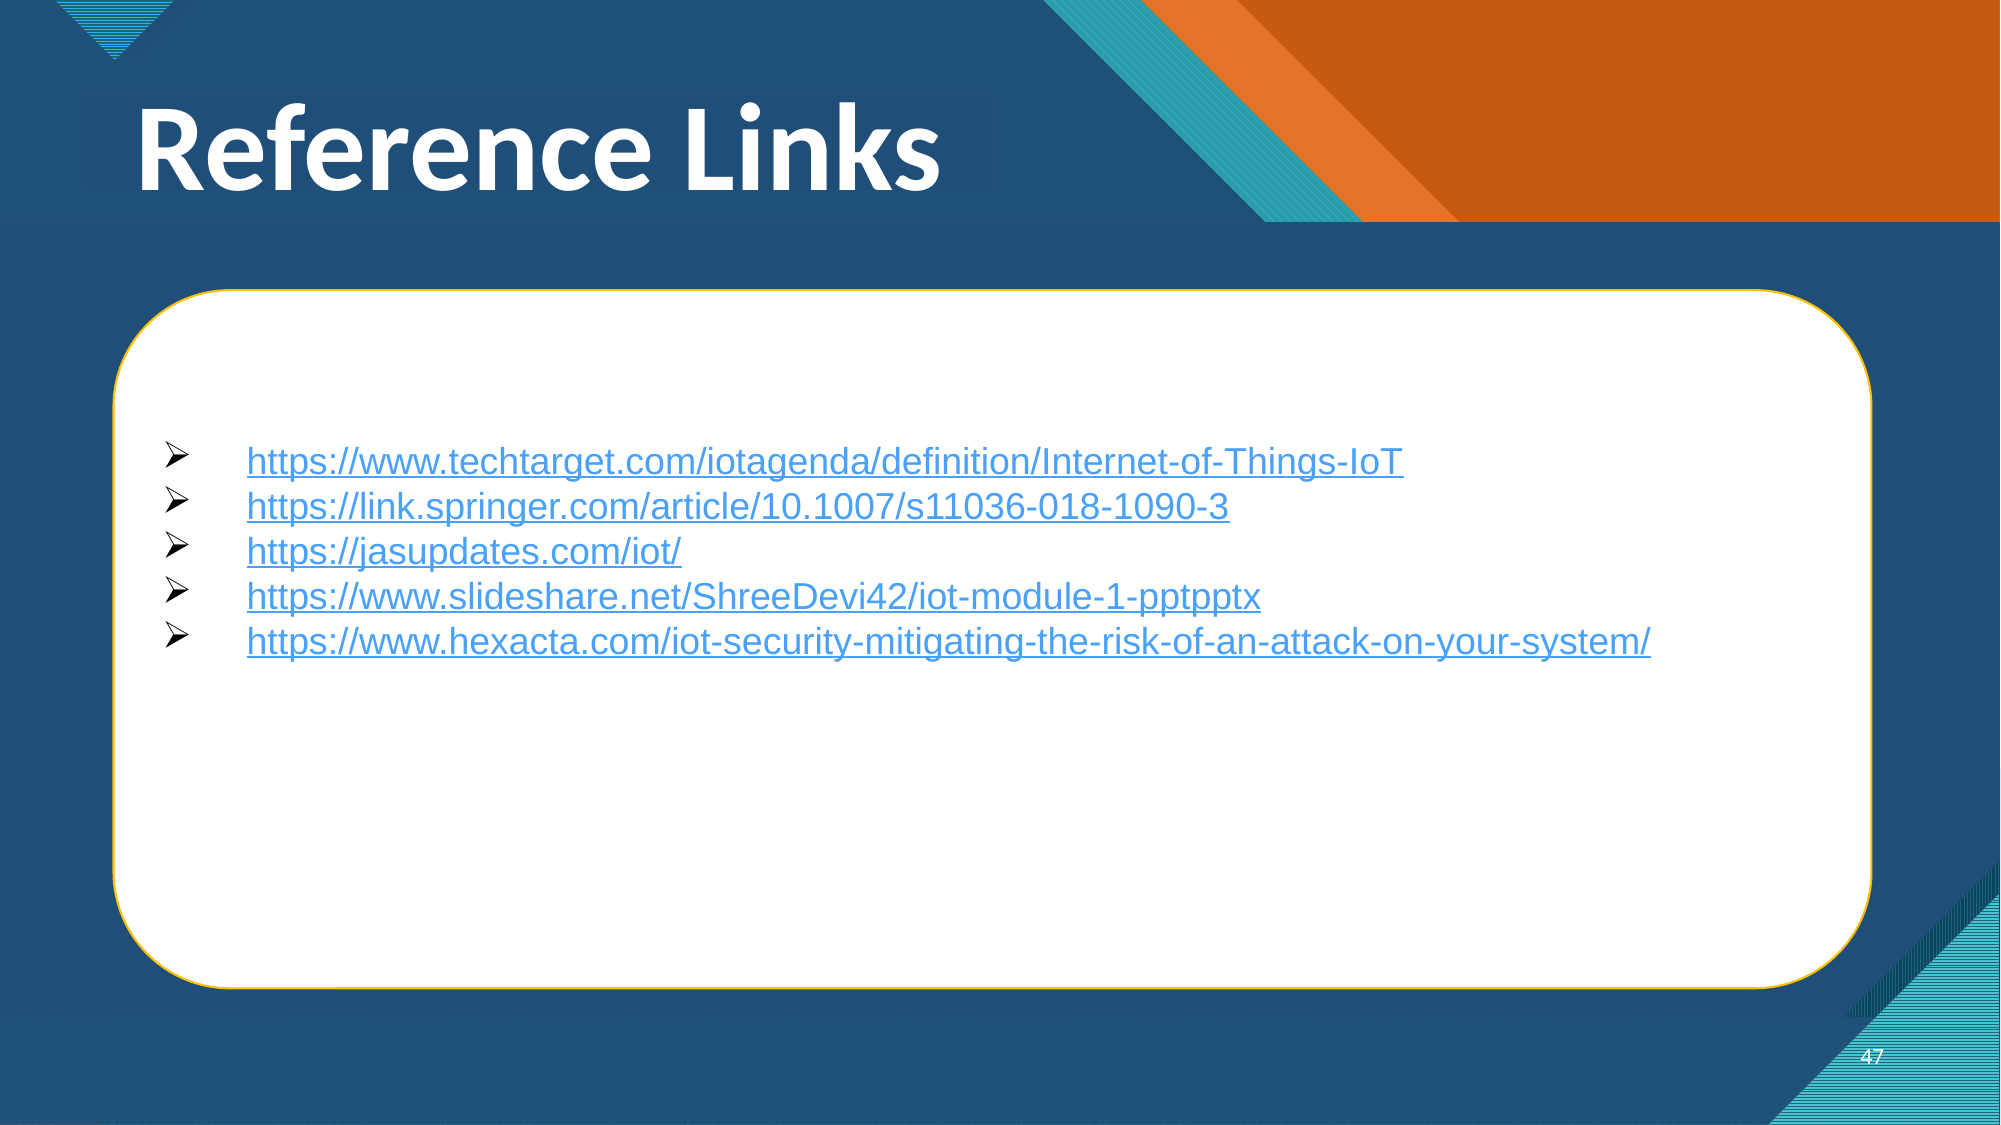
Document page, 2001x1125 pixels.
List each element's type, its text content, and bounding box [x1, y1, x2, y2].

text_box https://www.techtarget.com/iotagenda/definition/Internet-of-Things-IoT https://link.springer.com/article/10.1007/s11036-018-1090-3 https://jasupdates.com/iot/ https://www.slideshare.net/ShreeDevi42/iot-module-1-pptpptx https://www.hexacta.com/iot-security-mitigating-the-risk-of-an-attack-on-your-system/ [112, 289, 1873, 990]
text_box Reference Links [82, 91, 996, 190]
